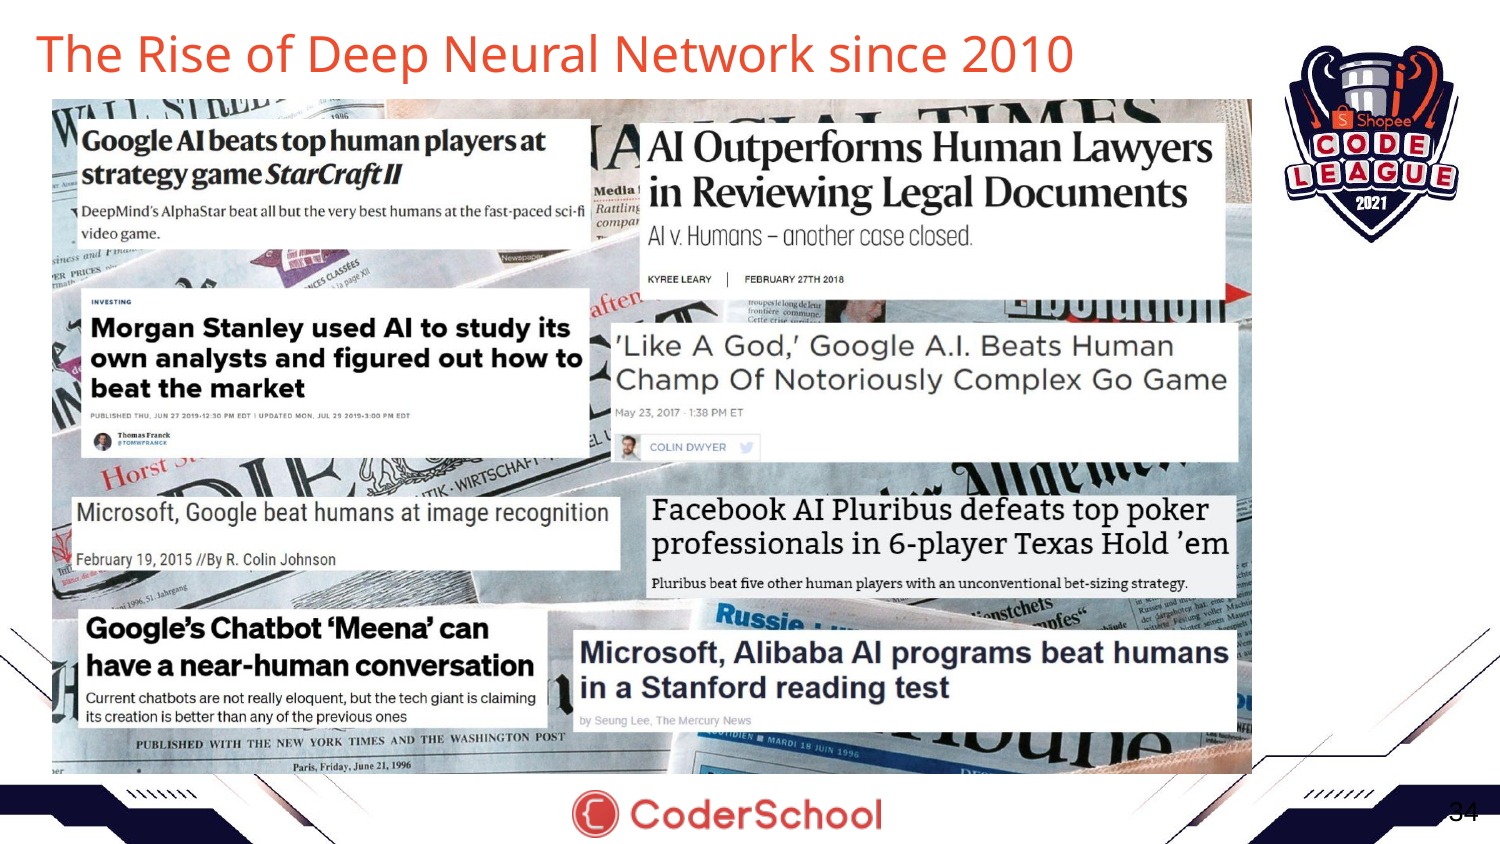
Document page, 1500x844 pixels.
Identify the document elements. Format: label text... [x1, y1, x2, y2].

title The Rise of Deep Neural Network since 2010 [21, 7, 1147, 107]
picture [0, 0, 1500, 844]
slide_number ‹#› [1403, 779, 1494, 844]
